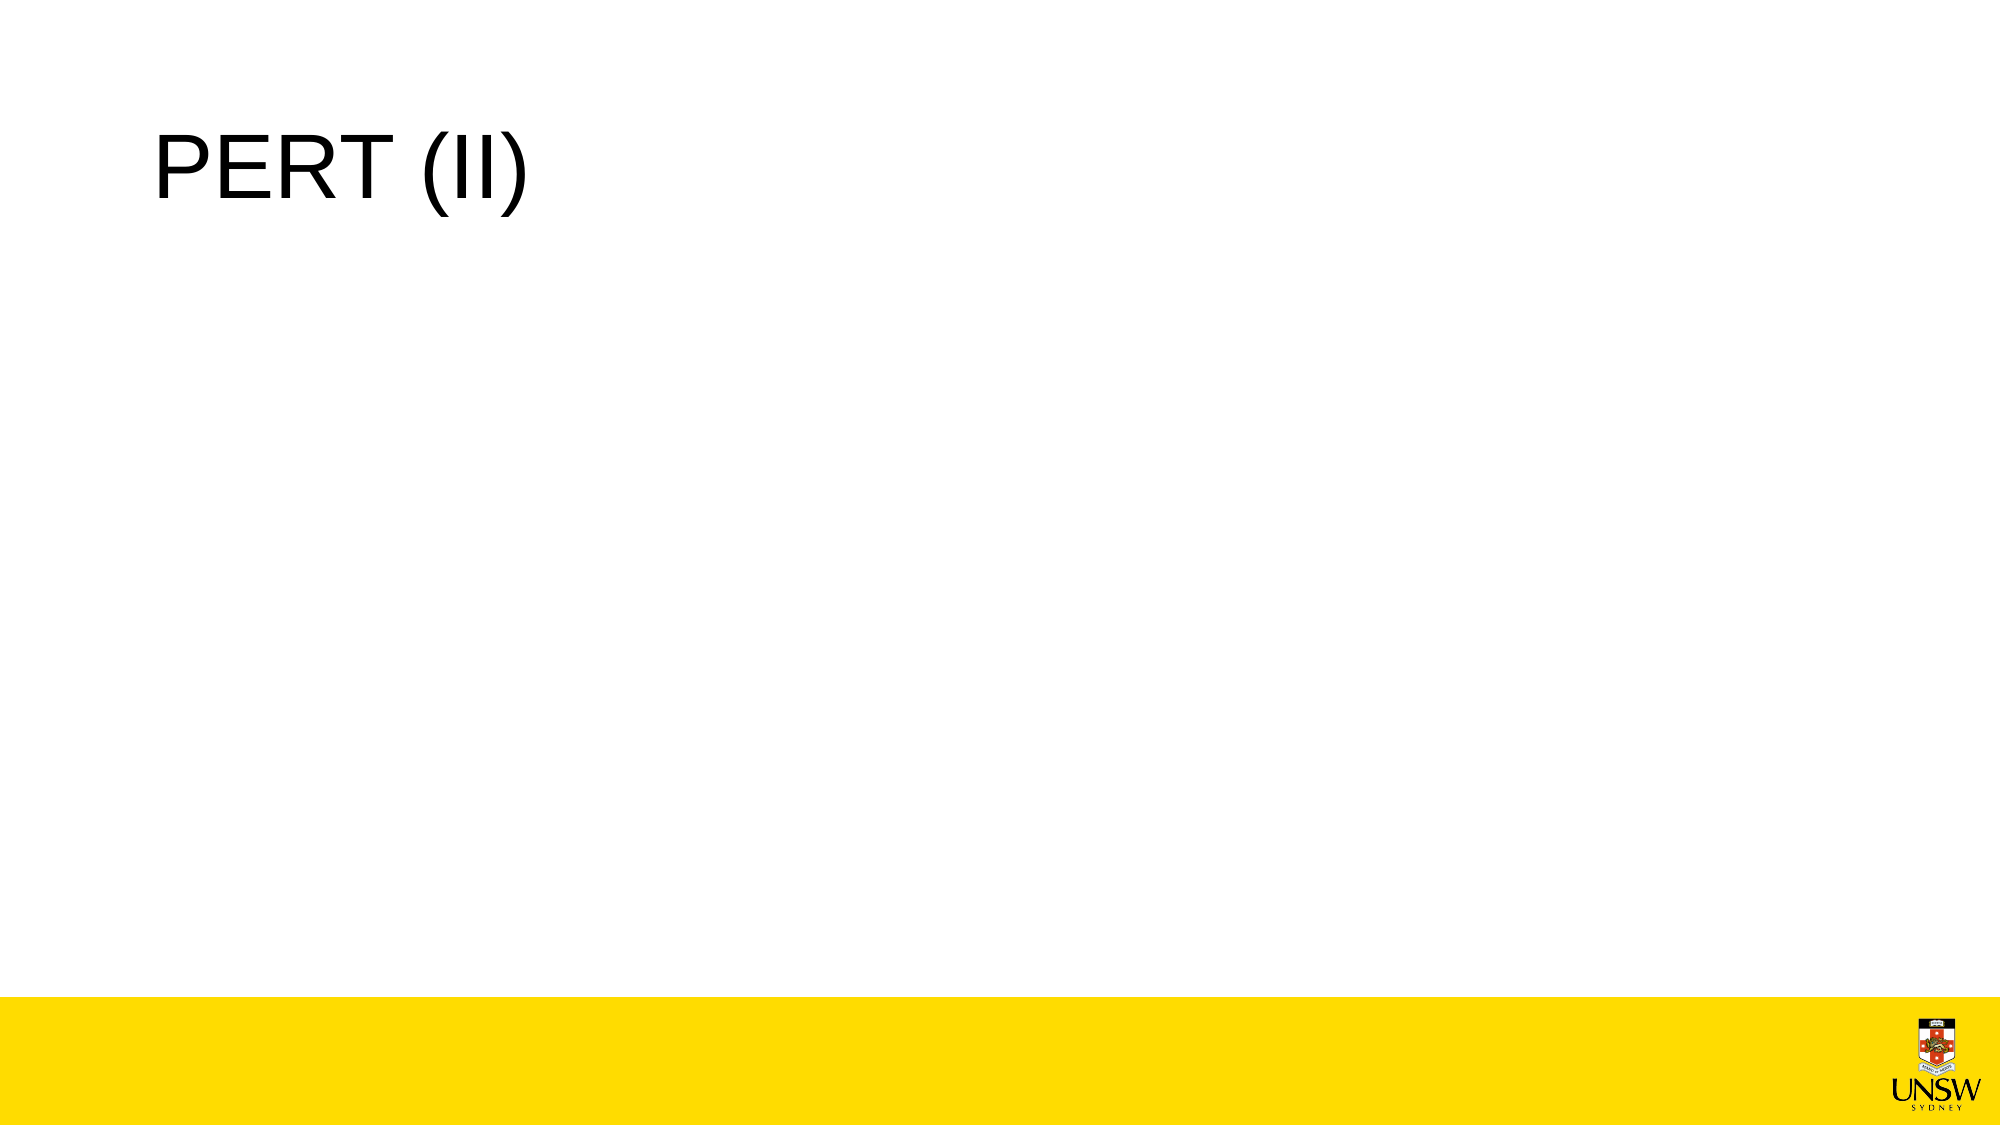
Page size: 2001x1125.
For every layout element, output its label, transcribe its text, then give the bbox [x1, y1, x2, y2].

title PERT (II) [137, 59, 1863, 278]
picture [1887, 1007, 1986, 1122]
